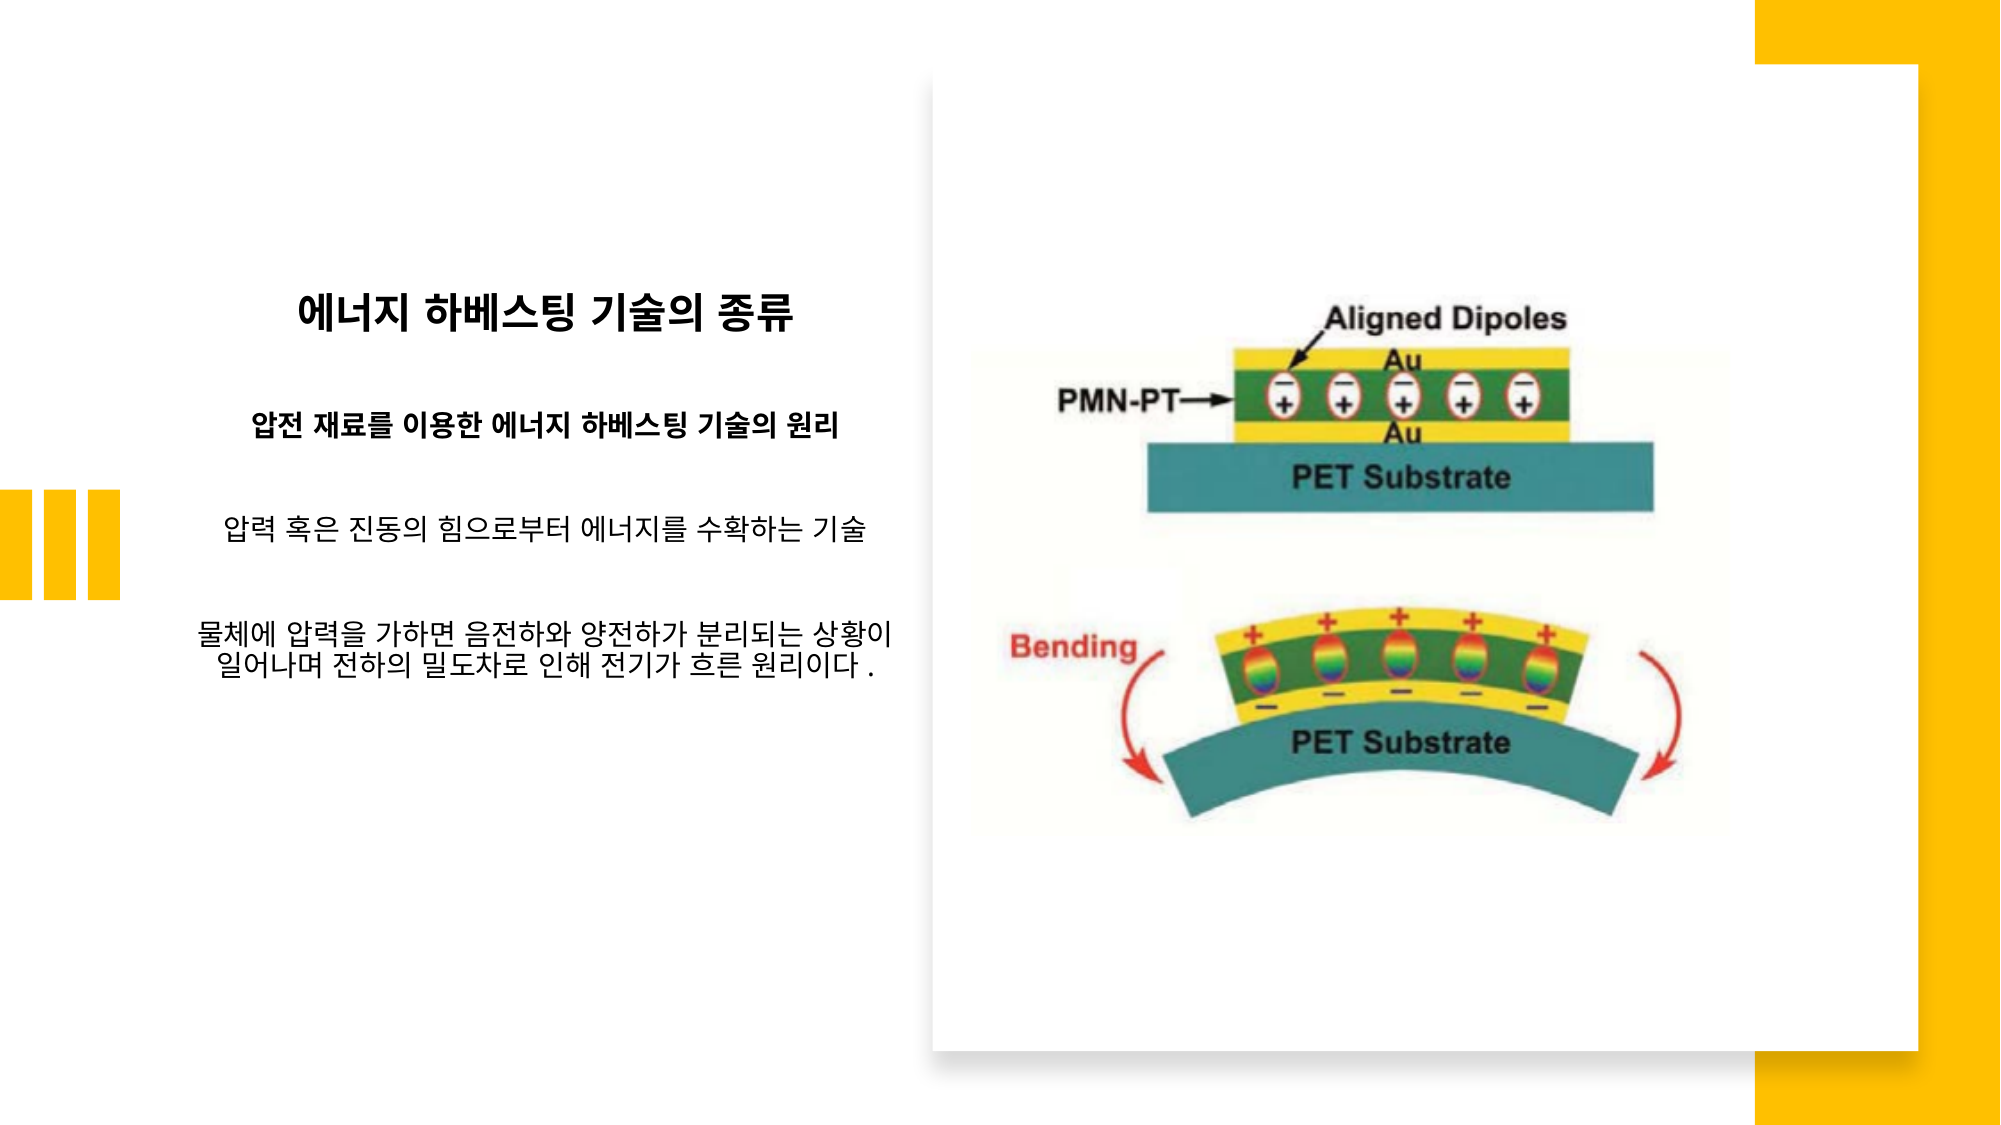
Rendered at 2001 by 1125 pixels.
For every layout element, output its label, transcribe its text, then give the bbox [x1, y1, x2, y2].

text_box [0, 489, 120, 601]
picture [971, 279, 1880, 836]
list 에너지 하베스팅 기술의 종류 압전 재료를 이용한 에너지 하베스팅 기술의 원리 압력 혹은 진동의 힘으로부터 에너지를 수확하는 기술 물체에 압력을 가하면 음전하와 양전하가 분리되는 상황이 일어나며 전하의 밀도차로 인해 전기가 흐른 원리이다. [169, 473, 922, 712]
text_box [1754, 0, 2000, 1125]
text_box [0, 0, 1754, 1125]
text_box [932, 63, 1919, 1052]
